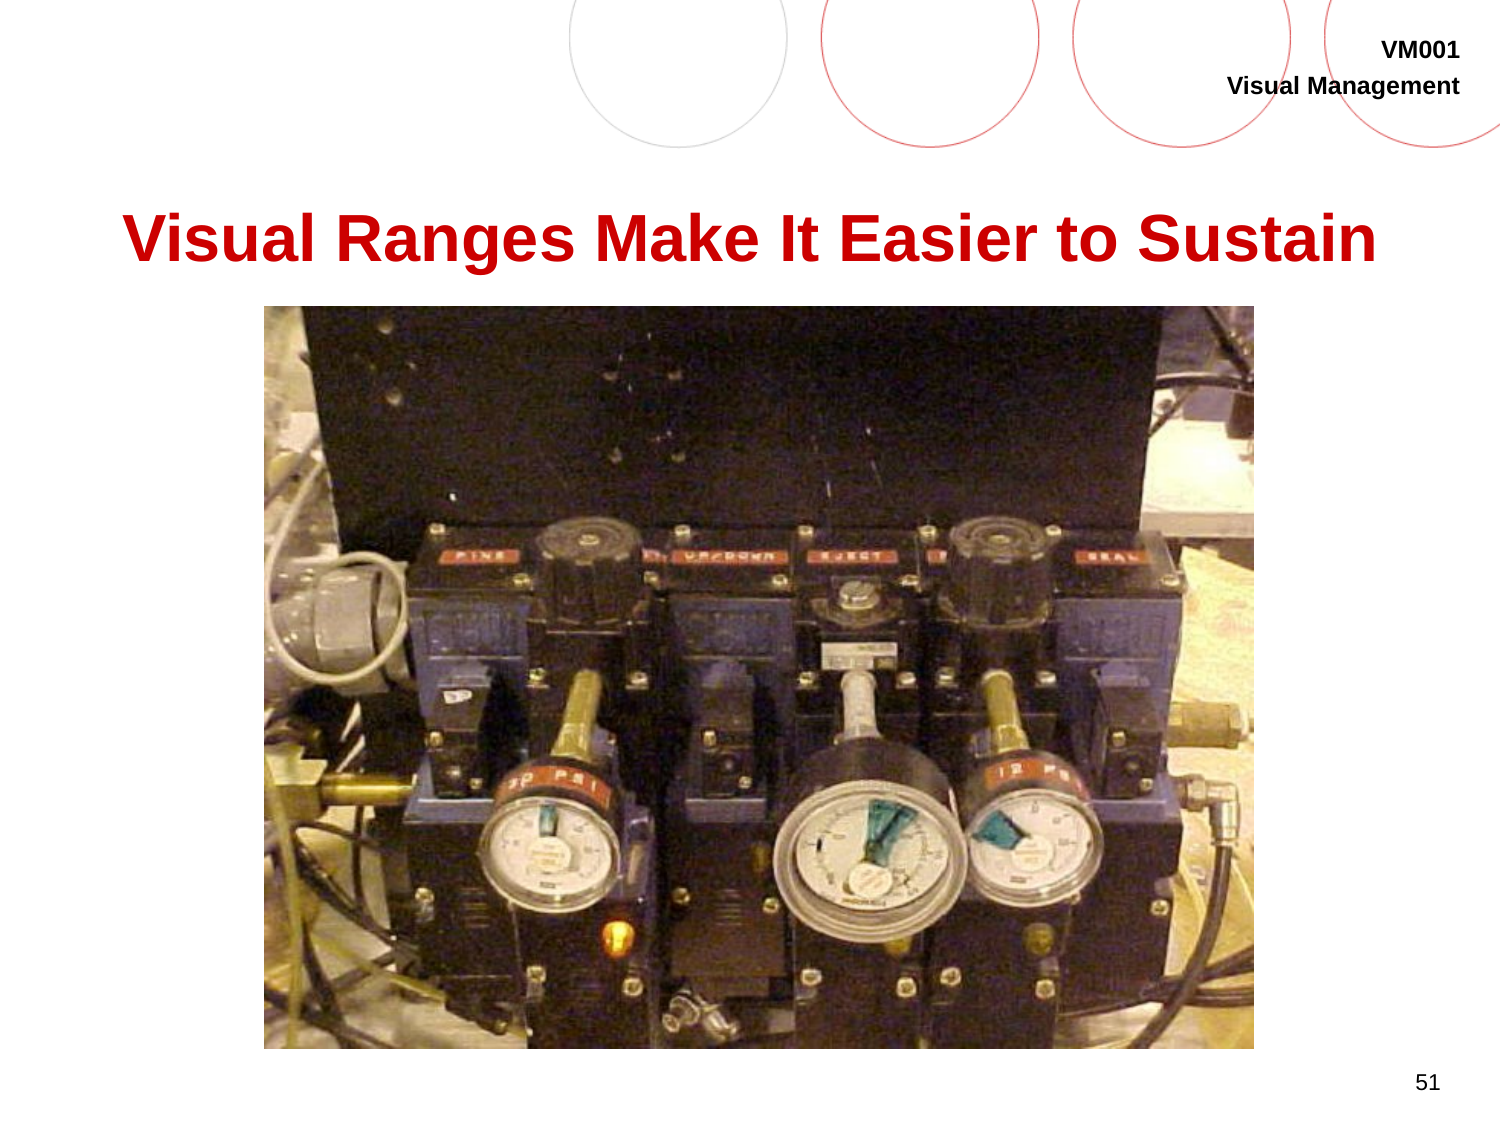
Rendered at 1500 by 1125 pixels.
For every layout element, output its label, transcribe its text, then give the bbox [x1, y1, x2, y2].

picture [264, 306, 1254, 1050]
title Visual Ranges Make It Easier to Sustain [65, 195, 1437, 288]
picture [568, 0, 1500, 149]
